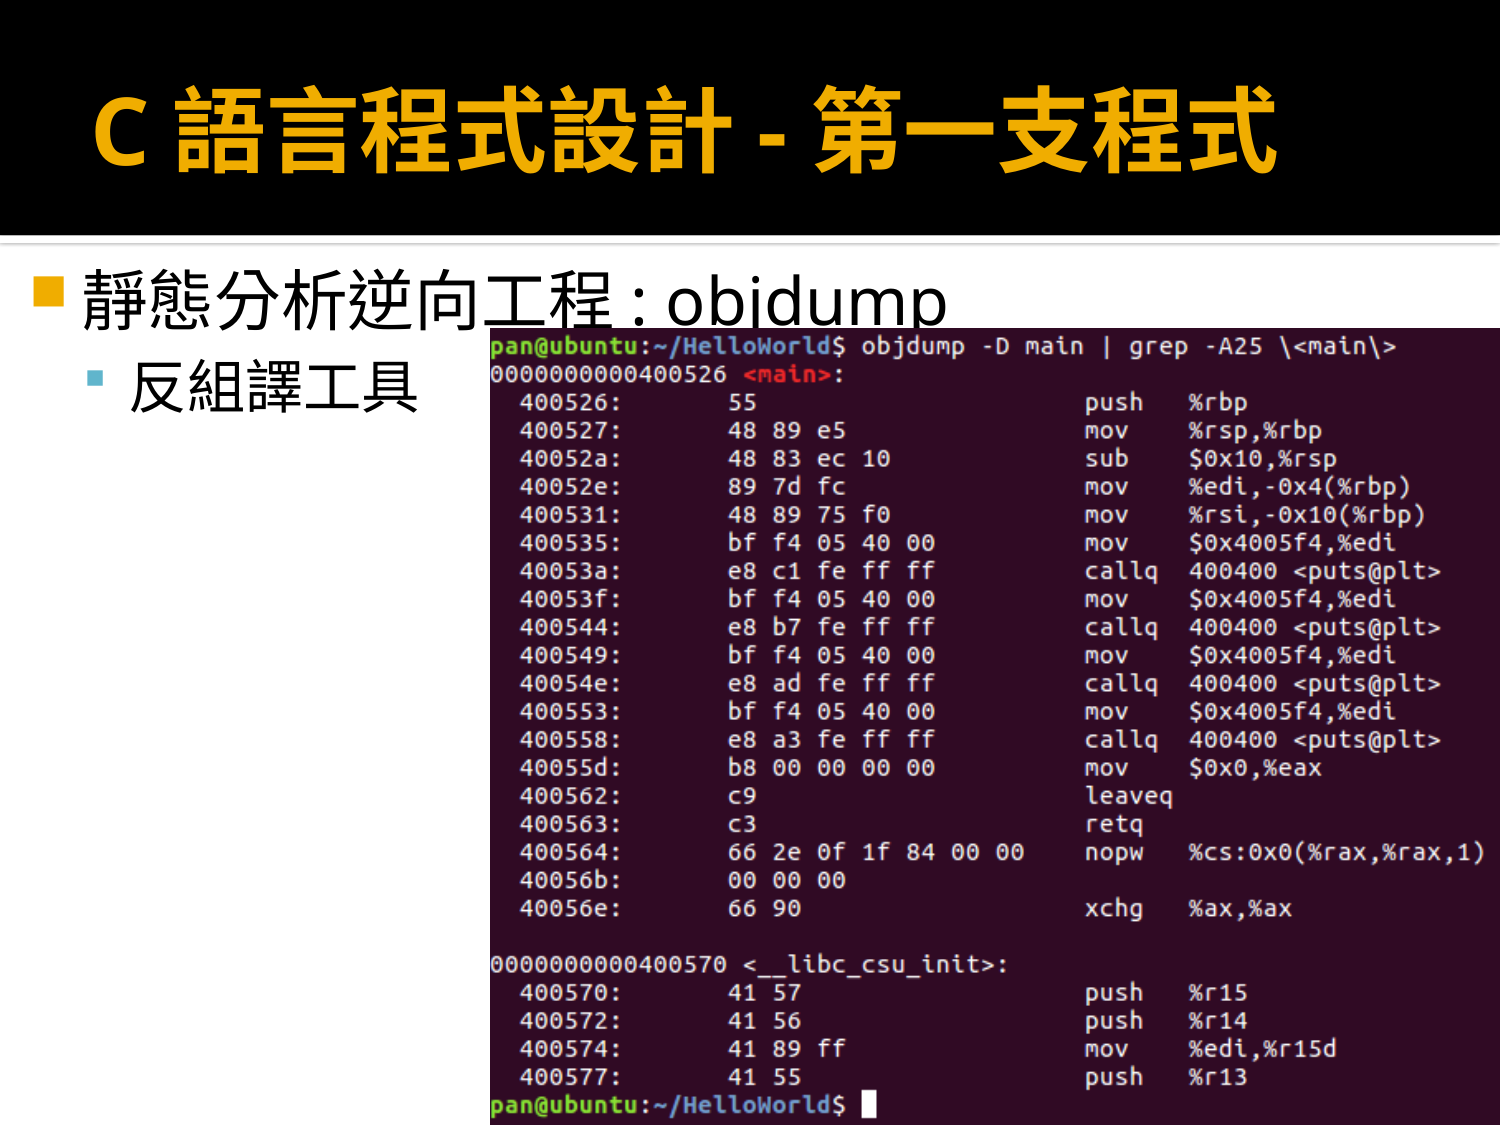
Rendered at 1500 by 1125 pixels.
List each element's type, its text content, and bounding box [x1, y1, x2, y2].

title C語言程式設計-第一支程式 [75, 25, 1425, 231]
picture [490, 328, 1500, 1125]
list 靜態分析逆向工程: objdump 反組譯工具 [0, 243, 1350, 1003]
